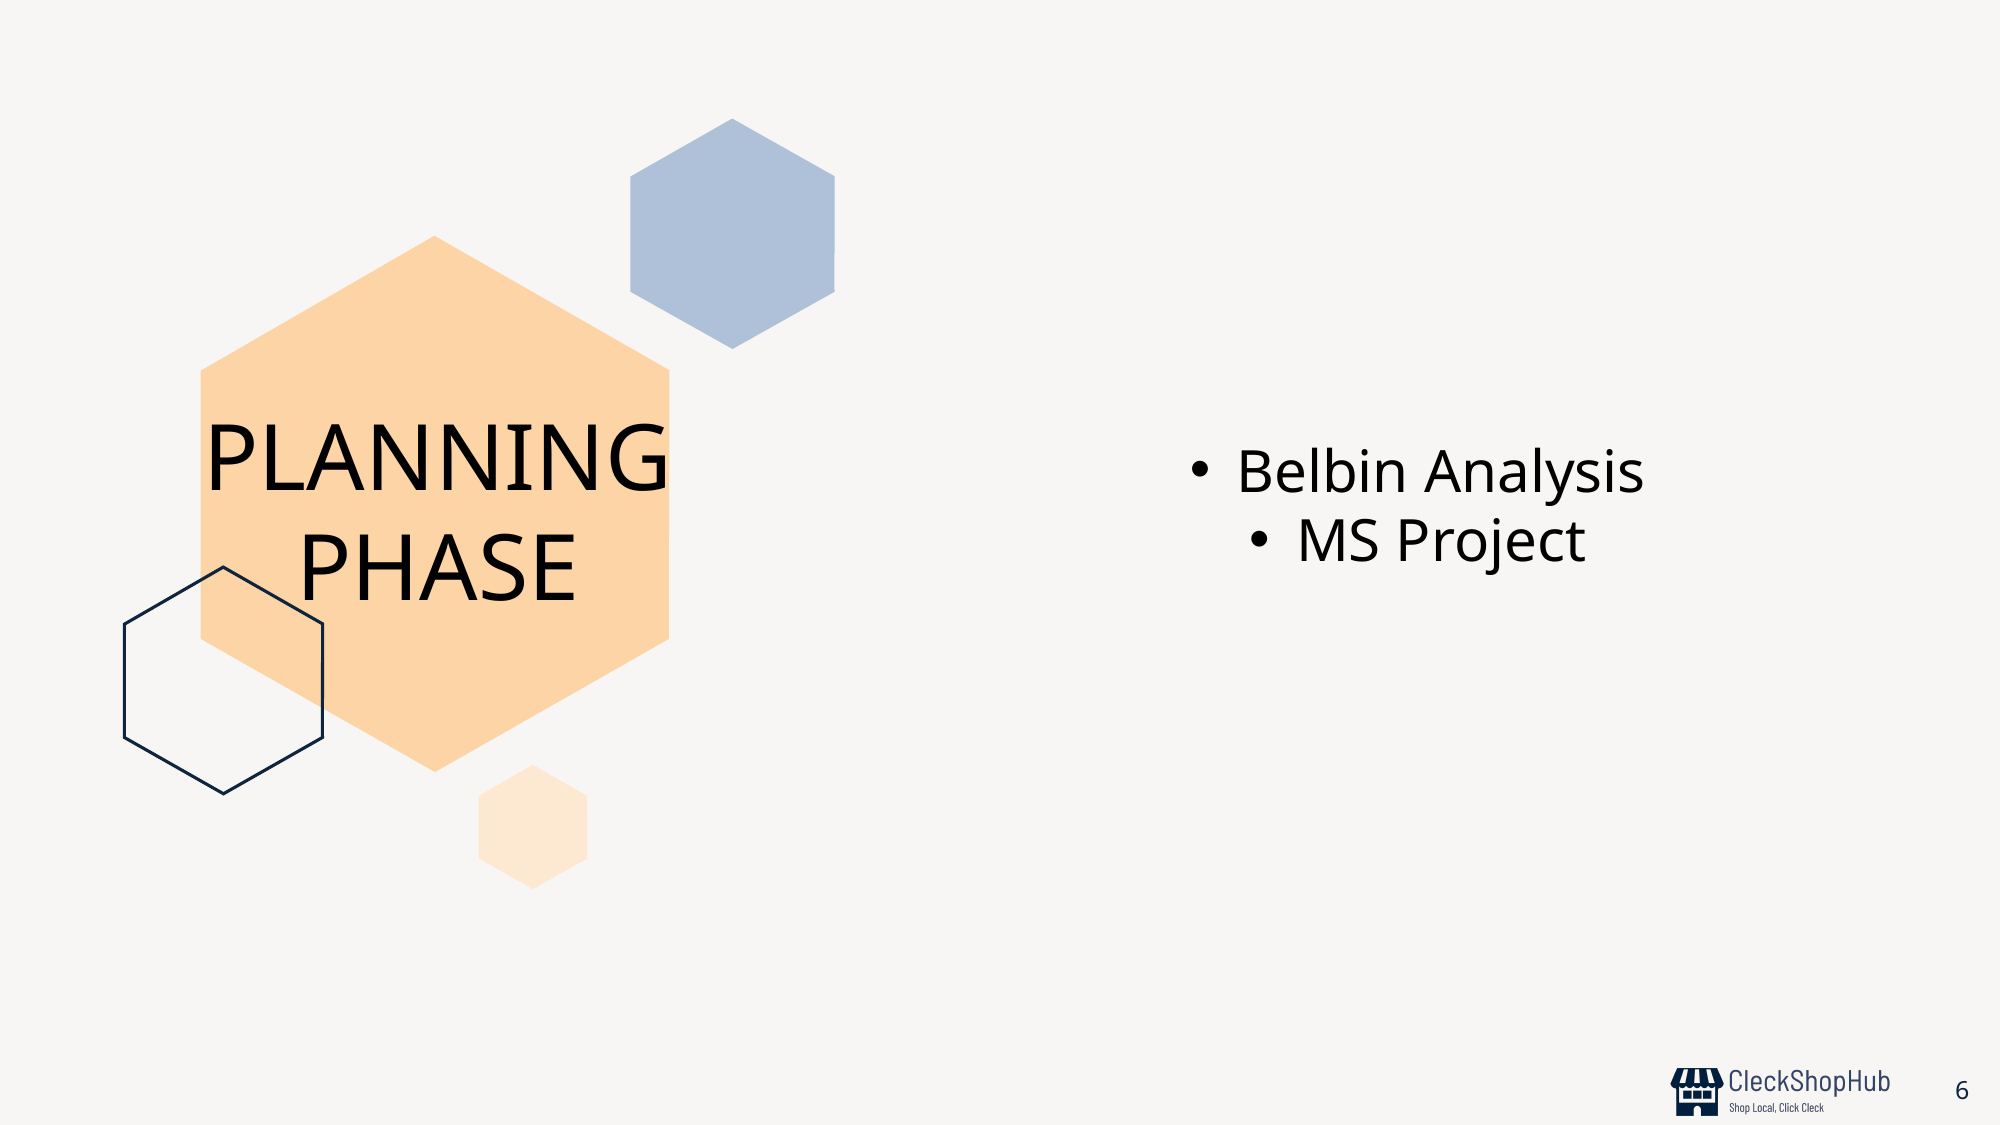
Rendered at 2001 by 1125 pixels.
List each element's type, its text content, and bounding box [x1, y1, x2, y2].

text_box PLANNING PHASE [181, 391, 695, 626]
picture [1670, 1068, 1890, 1116]
slide_number 6 [1924, 1061, 2000, 1122]
text_box Belbin Analysis MS Project [1017, 426, 1819, 651]
